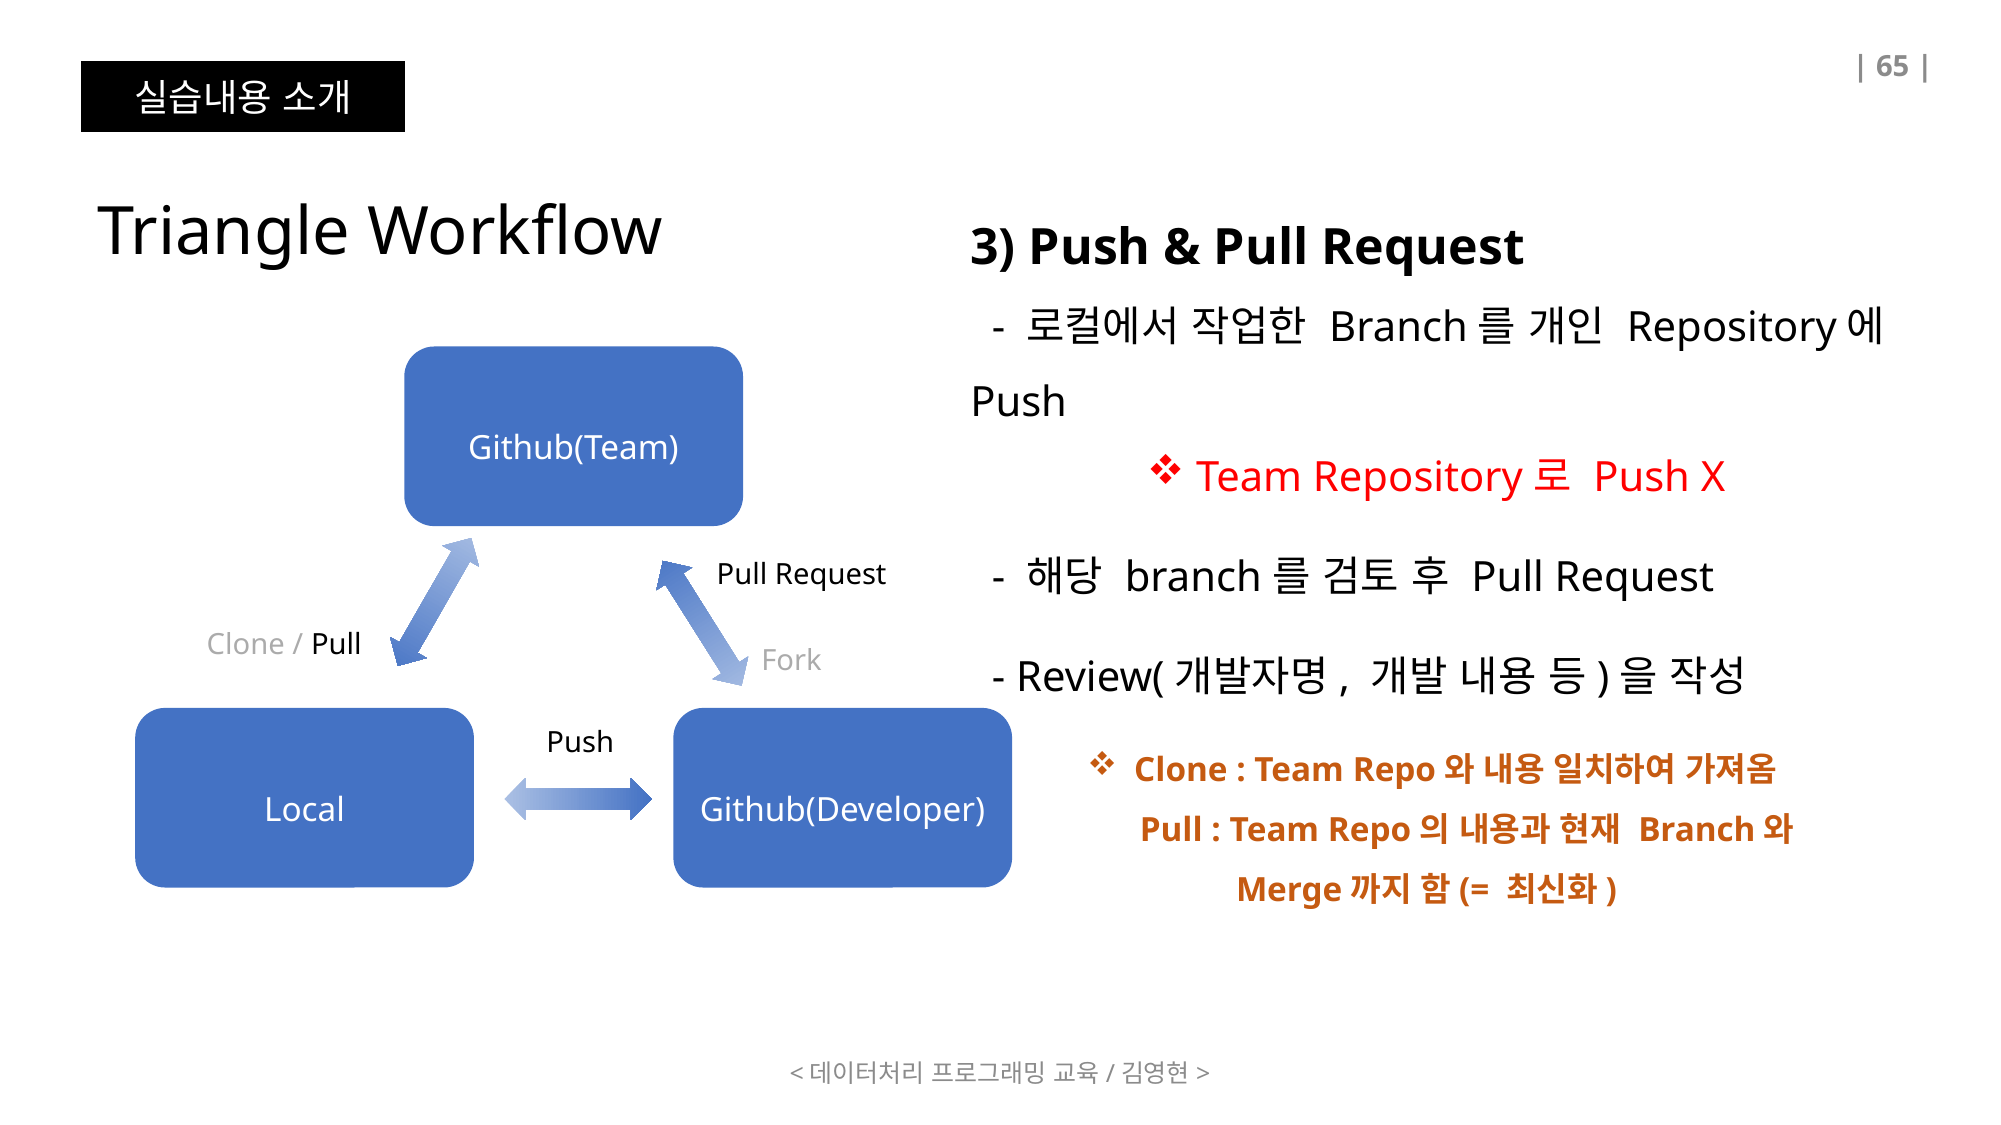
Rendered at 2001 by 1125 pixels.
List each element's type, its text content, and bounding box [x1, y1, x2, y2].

text_box Local [134, 706, 476, 889]
text_box [502, 775, 654, 823]
text_box 3) Push & Pull Request - 로컬에서 작업한 Branch를 개인 Repository에 Push Team Repository로 Push X - 해당 branch를 검토 후 Pull Request - Review(개발자명, 개발 내용 등)을 작성 [955, 147, 1983, 707]
text_box [388, 536, 481, 668]
text_box Fork [746, 633, 878, 684]
text_box [654, 559, 750, 687]
text_box Github(Developer) [672, 706, 1014, 889]
text_box Pull Request [701, 547, 916, 598]
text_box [81, 61, 1543, 276]
text_box Push [531, 715, 646, 766]
text_box Github(Team) [403, 345, 745, 528]
slide_number | 65 | [1497, 37, 1948, 98]
text_box Clone : Team Repo와 내용 일치하여 가져옴 Pull : Team Repo의 내용과 현재 Branch와 Merge까지 함(= 최신화) [1072, 700, 1865, 916]
text_box Clone / Pull [191, 618, 406, 669]
footer <데이터처리 프로그래밍 교육/김영현> [662, 1042, 1338, 1103]
